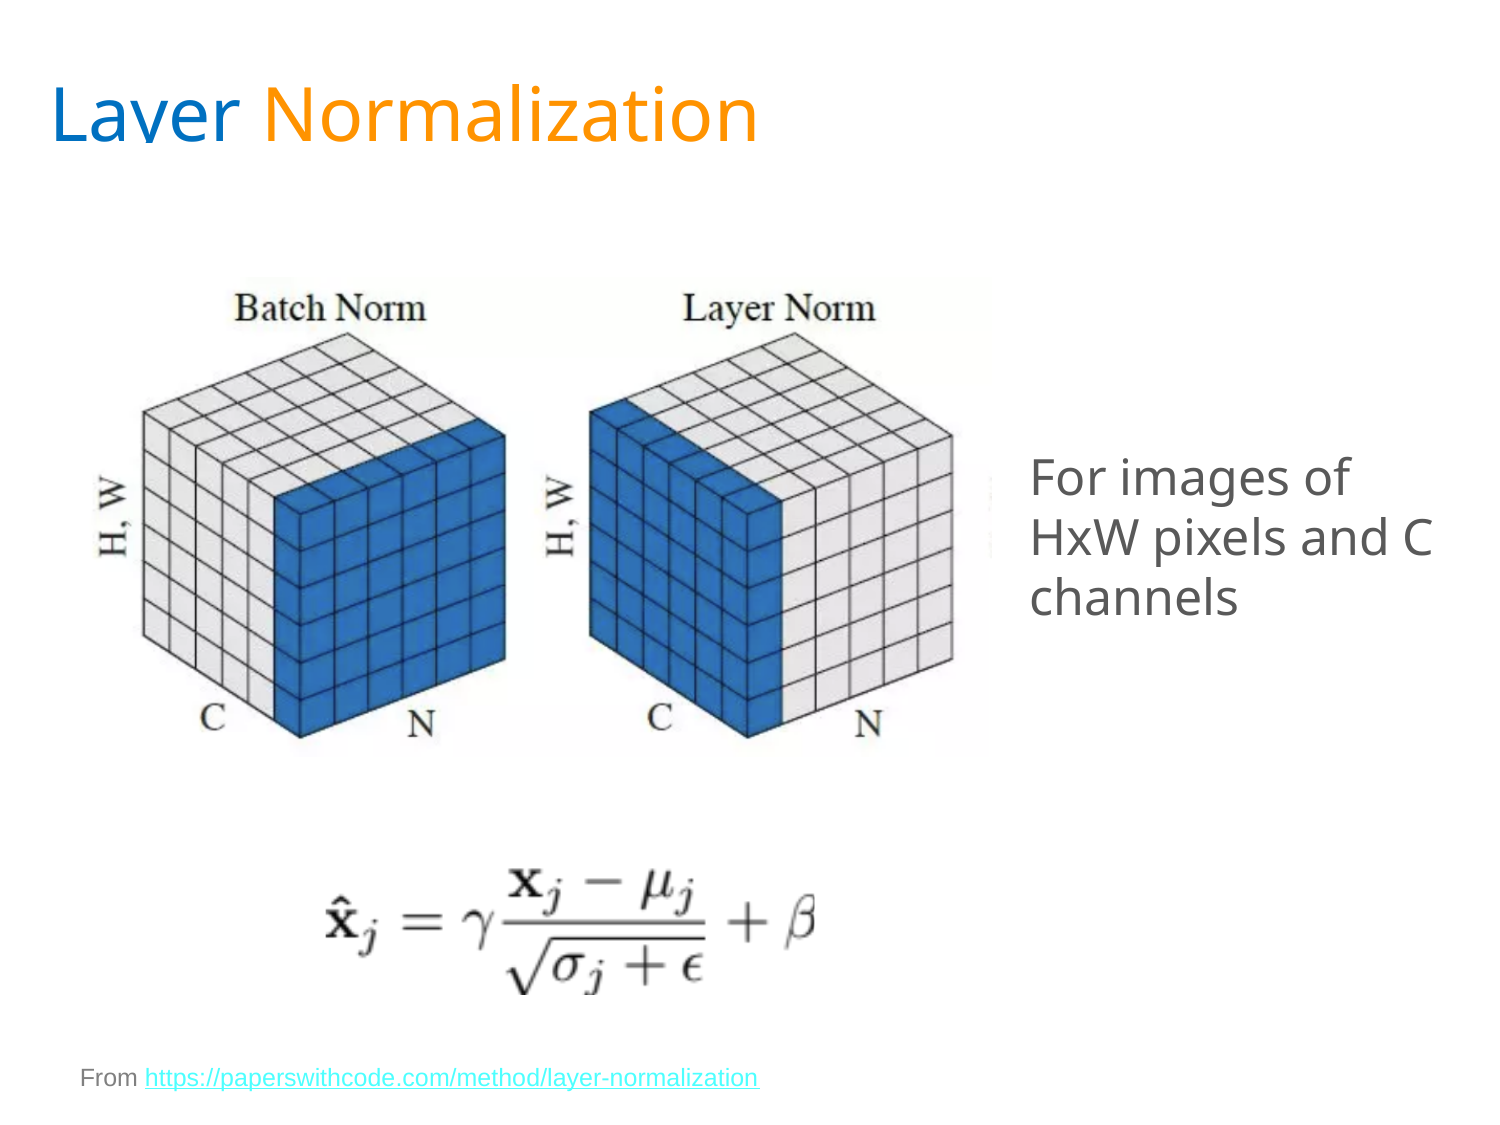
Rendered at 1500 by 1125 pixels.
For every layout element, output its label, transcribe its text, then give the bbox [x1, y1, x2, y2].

title Layer Normalization [34, 16, 1385, 205]
text_box From https://paperswithcode.com/method/layer-normalization [65, 1054, 796, 1099]
picture [44, 143, 992, 995]
text_box For images of HxW pixels and C channels [1015, 437, 1456, 633]
